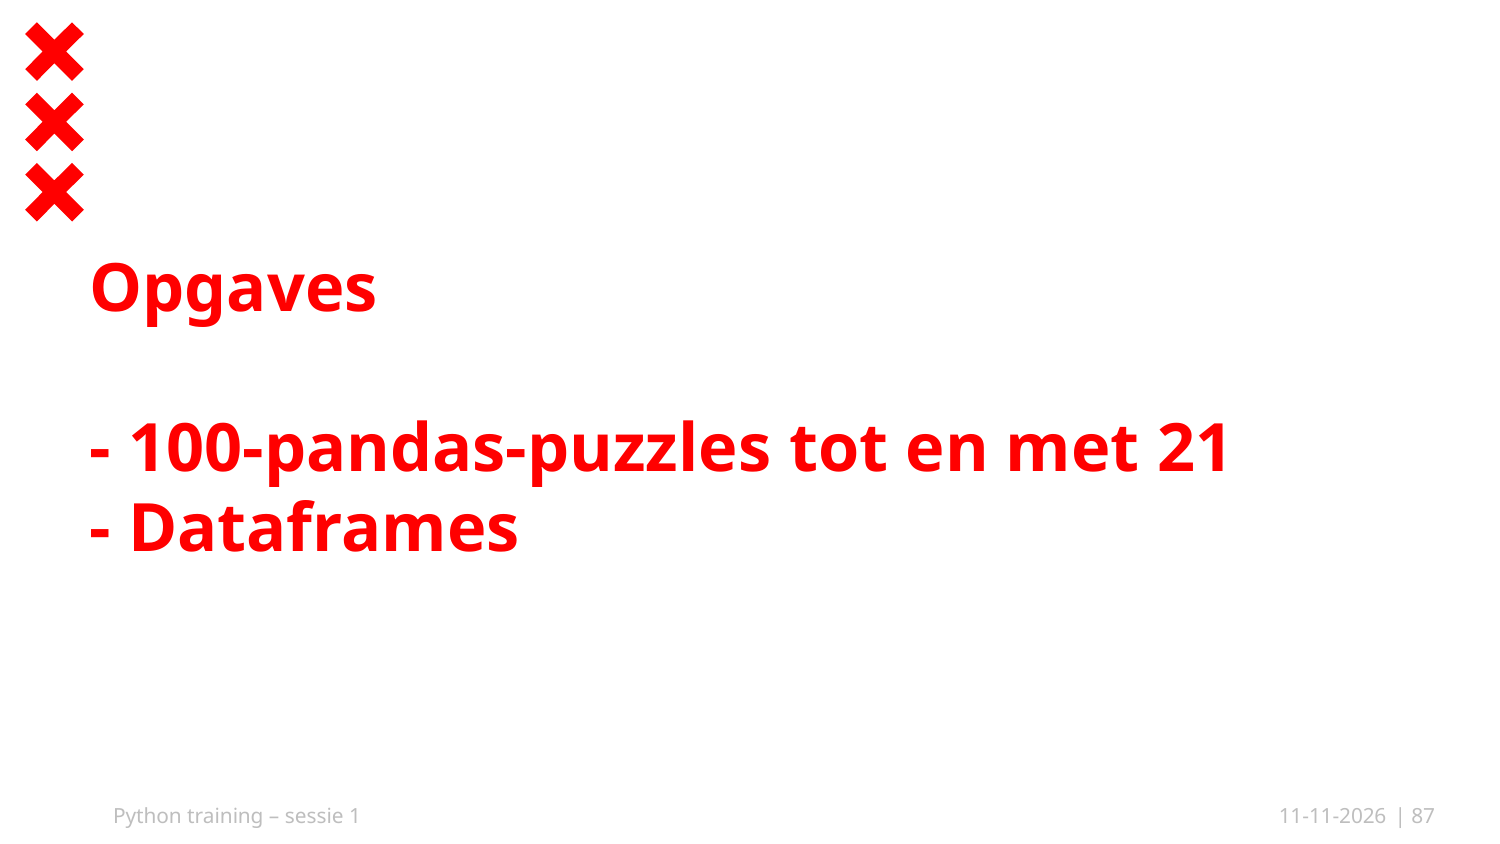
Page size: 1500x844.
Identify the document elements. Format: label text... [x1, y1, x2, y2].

footer Python training – sessie 1 [113, 802, 1129, 833]
slide_number | 87 [1394, 802, 1442, 833]
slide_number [1262, 802, 1387, 833]
title Opgaves - 100-pandas-puzzles tot en met 21 - Dataframes [89, 244, 1419, 405]
